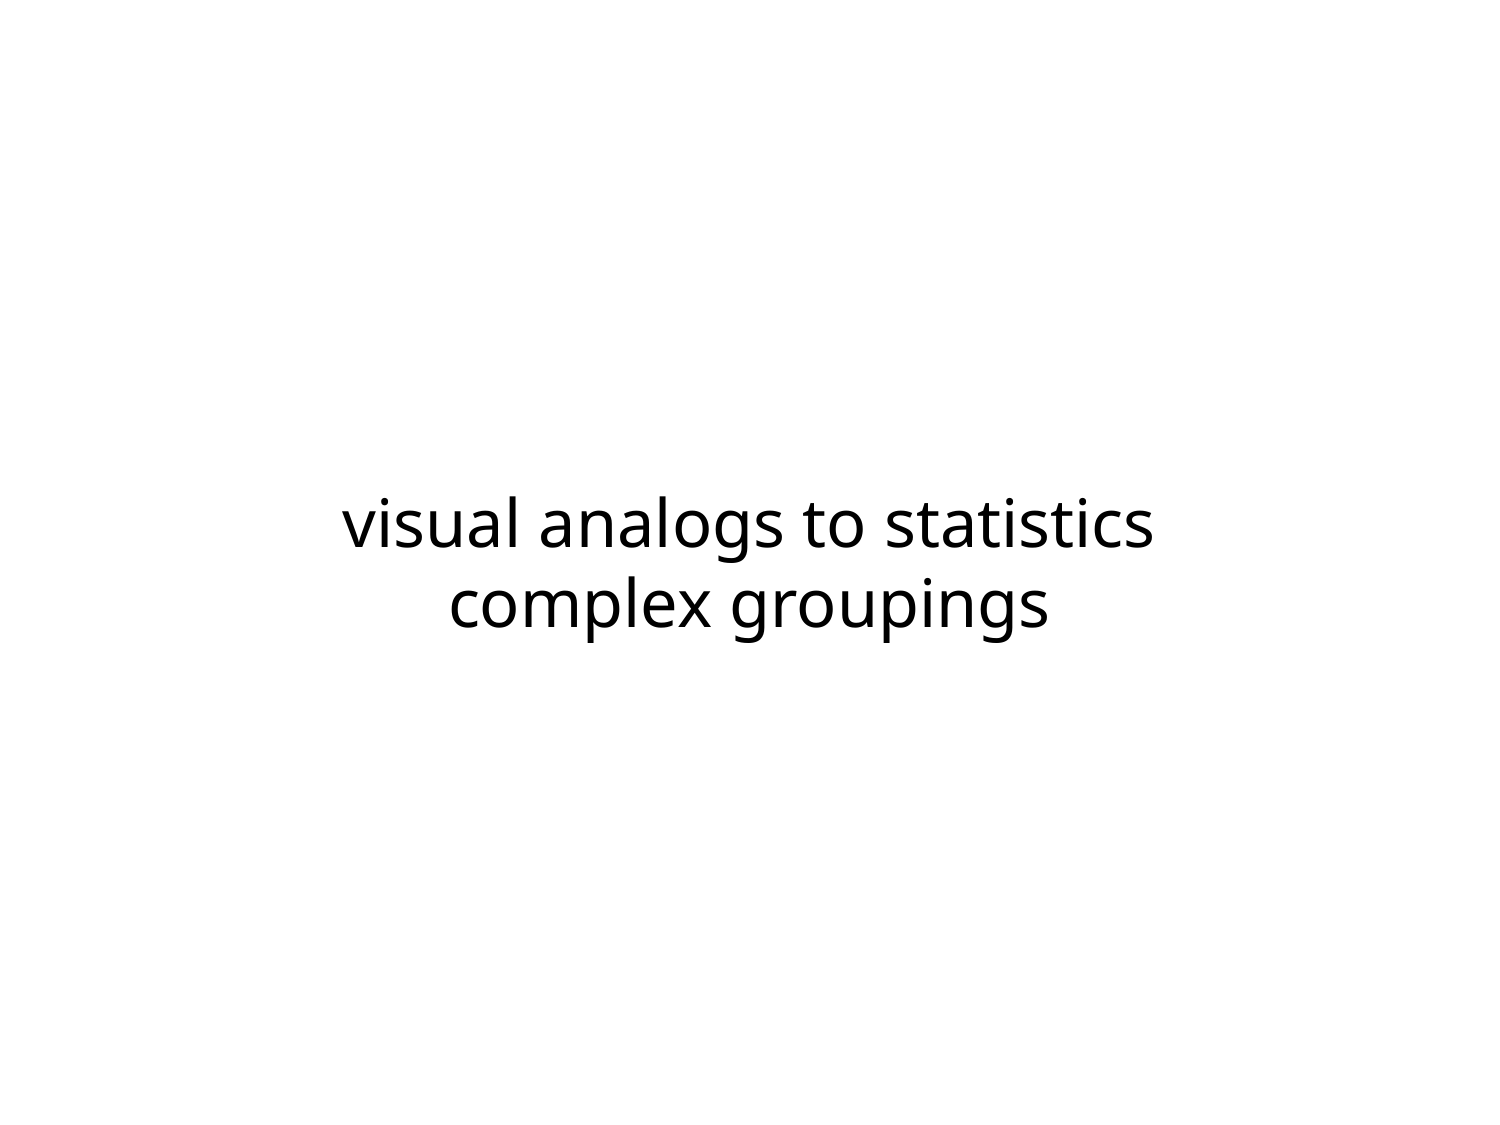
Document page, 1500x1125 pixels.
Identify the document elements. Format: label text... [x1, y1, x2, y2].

title visual analogs to statistics complex groupings [75, 104, 1425, 1017]
